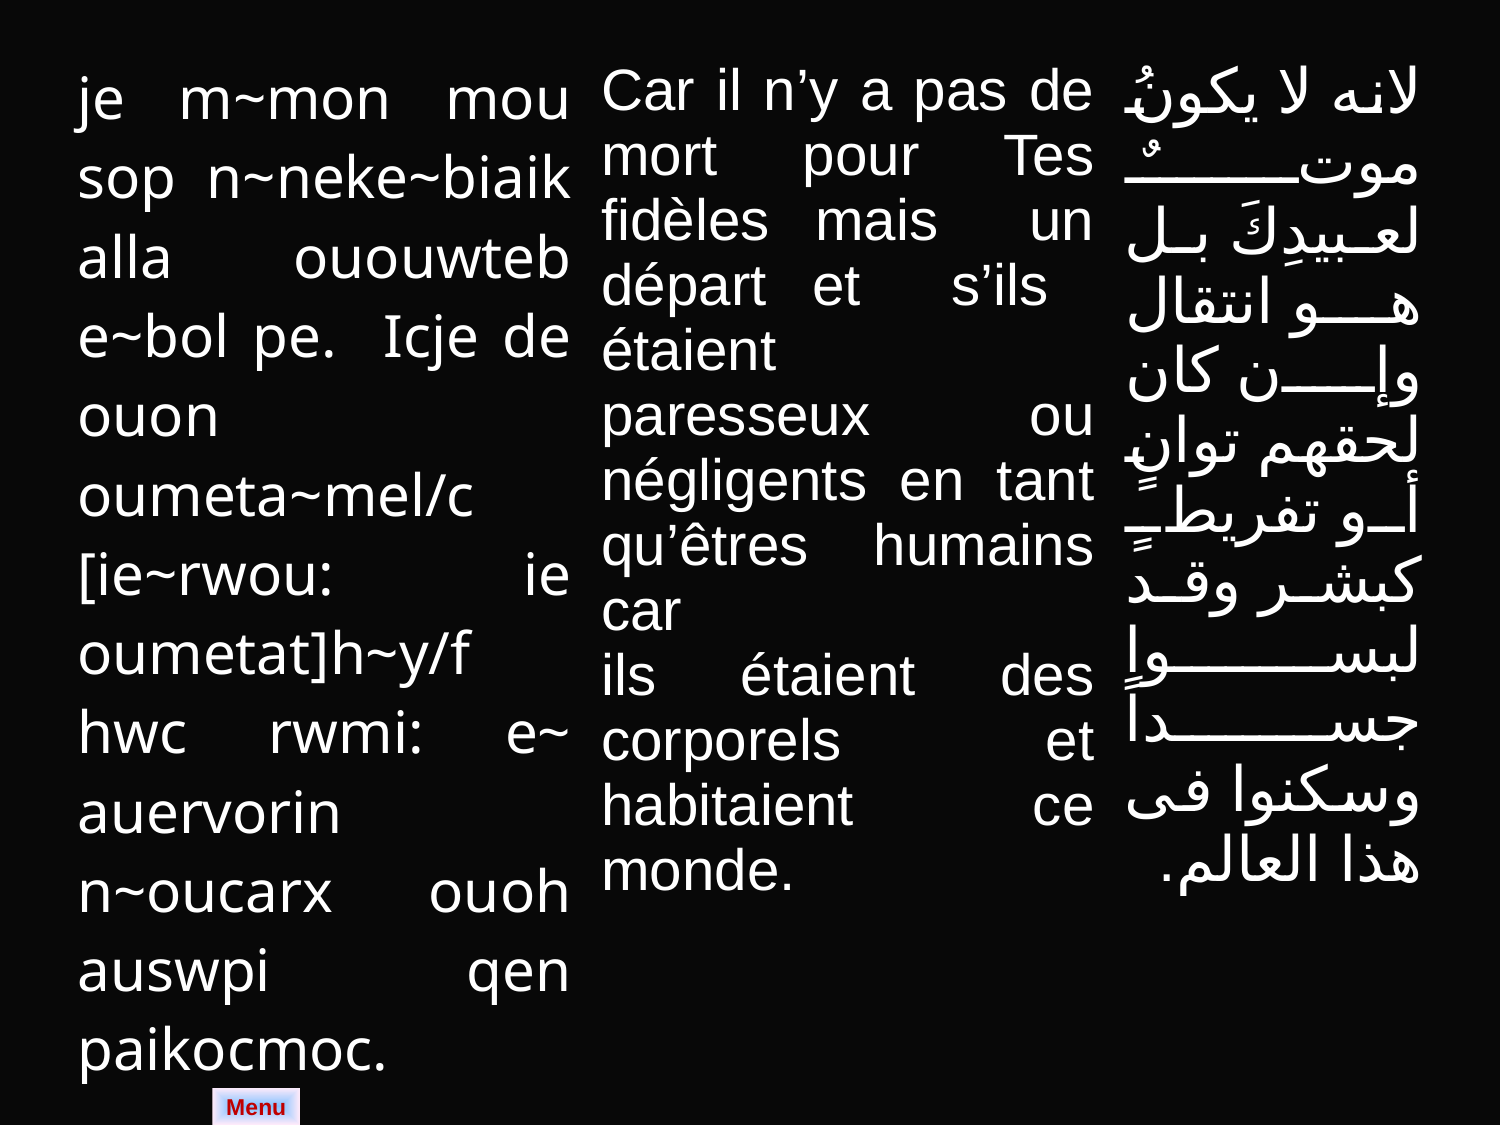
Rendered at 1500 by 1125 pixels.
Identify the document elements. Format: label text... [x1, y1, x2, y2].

table_header je m~mon mou sop n~neke~biaik alla ououwteb e~bol pe. Icje de ouon oumeta~mel/c [ie~rwou: ie oumetat]h~y/f hwc rwmi: e~ auervorin n~oucarx ouoh auswpi qen paikocmoc. [62, 50, 586, 1095]
table_header Car il n’y a pas de mort pour Tes fidèles mais un départ et s’ils étaient paresseux ou négligents en tant qu’êtres humains car ils étaient des corporels et habitaient ce monde. [586, 50, 1110, 1095]
table_header لانه لا يكونُ موتٌ لعبيدِكَ بل هو انتقال وإن كان لحقهم توانٍ أو تفريطٍ كبشر وقد لبسوا جسداً وسكنوا فى هذا العالم. [1110, 50, 1437, 1095]
text_box Menu [212, 1087, 300, 1125]
